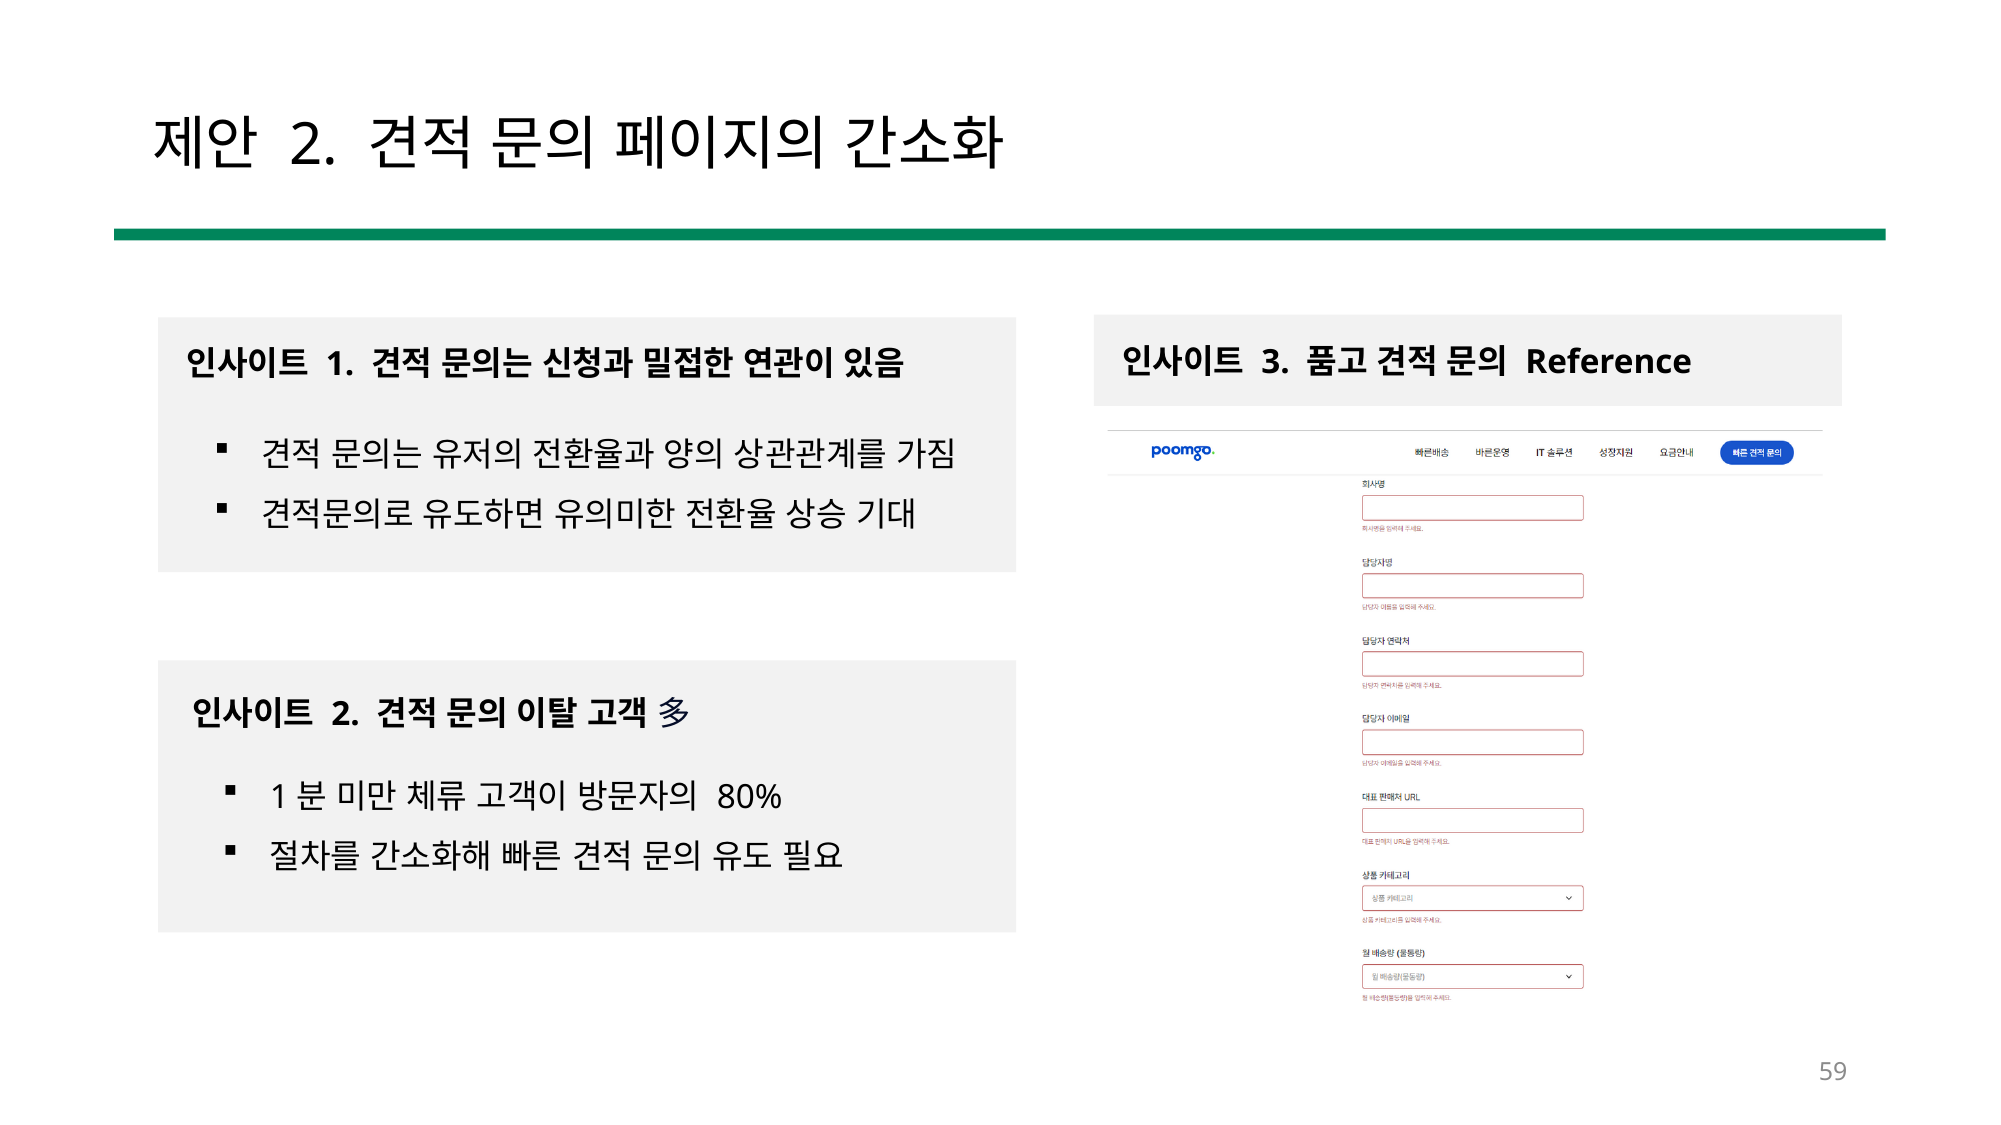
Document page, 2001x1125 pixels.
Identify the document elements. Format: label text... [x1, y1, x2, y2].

text_box [1093, 314, 1843, 407]
text_box 인사이트 3. 품고 견적 문의 Reference [1107, 332, 1770, 387]
title 제안 2. 견적 문의 페이지의 간소화 [137, 84, 1863, 208]
text_box 1분 미만 체류 고객이 방문자의 80% 절차를 간소화해 빠른 견적 문의 유도 필요 [208, 747, 1000, 883]
picture [1107, 429, 1823, 1022]
text_box 인사이트 2. 견적 문의 이탈 고객 多 [177, 684, 966, 740]
text_box 인사이트 1. 견적 문의는 신청과 밀접한 연관이 있음 [171, 334, 961, 390]
text_box 견적 문의는 유저의 전환율과 양의 상관관계를 가짐 견적문의로 유도하면 유의미한 전환율 상승 기대 [199, 405, 1009, 541]
text_box [157, 316, 1017, 573]
text_box [113, 228, 1887, 241]
slide_number 59 [1412, 1042, 1863, 1103]
text_box [157, 659, 1017, 933]
